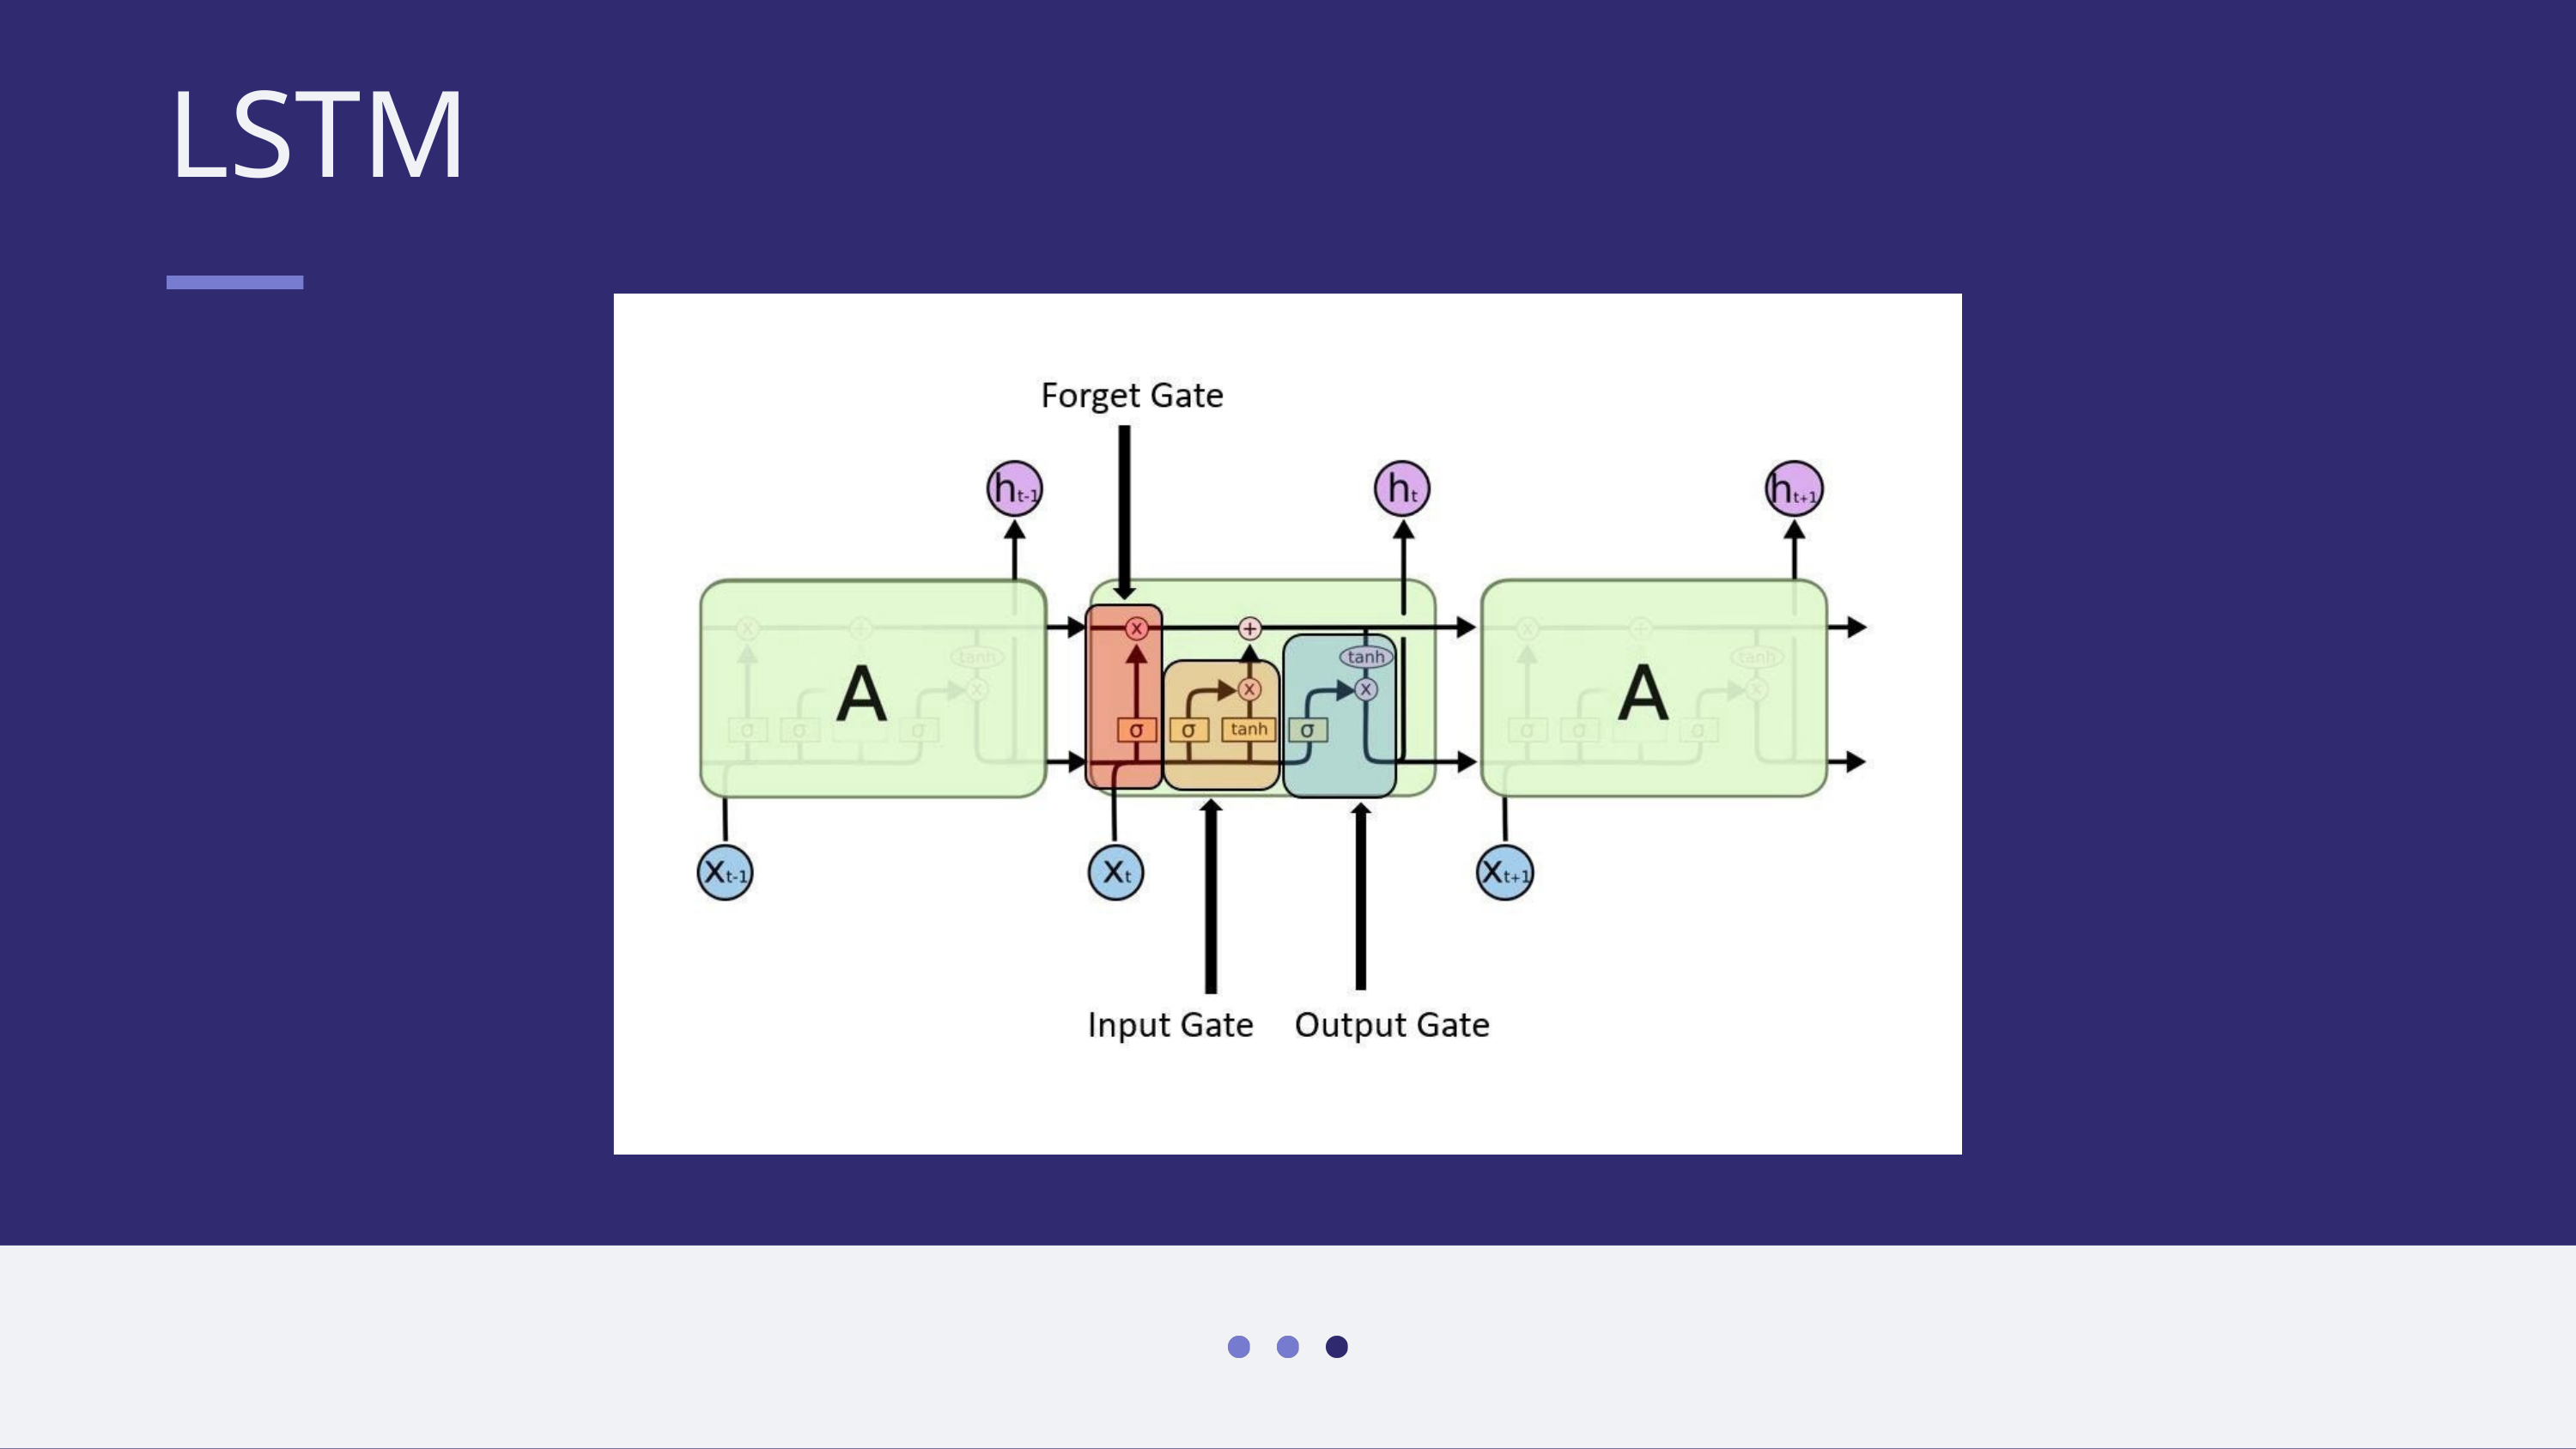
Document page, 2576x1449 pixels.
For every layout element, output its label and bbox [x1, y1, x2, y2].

text_box [1227, 1336, 1349, 1359]
text_box [166, 57, 1050, 290]
text_box [613, 294, 1962, 1155]
text_box [0, 1245, 2576, 1449]
